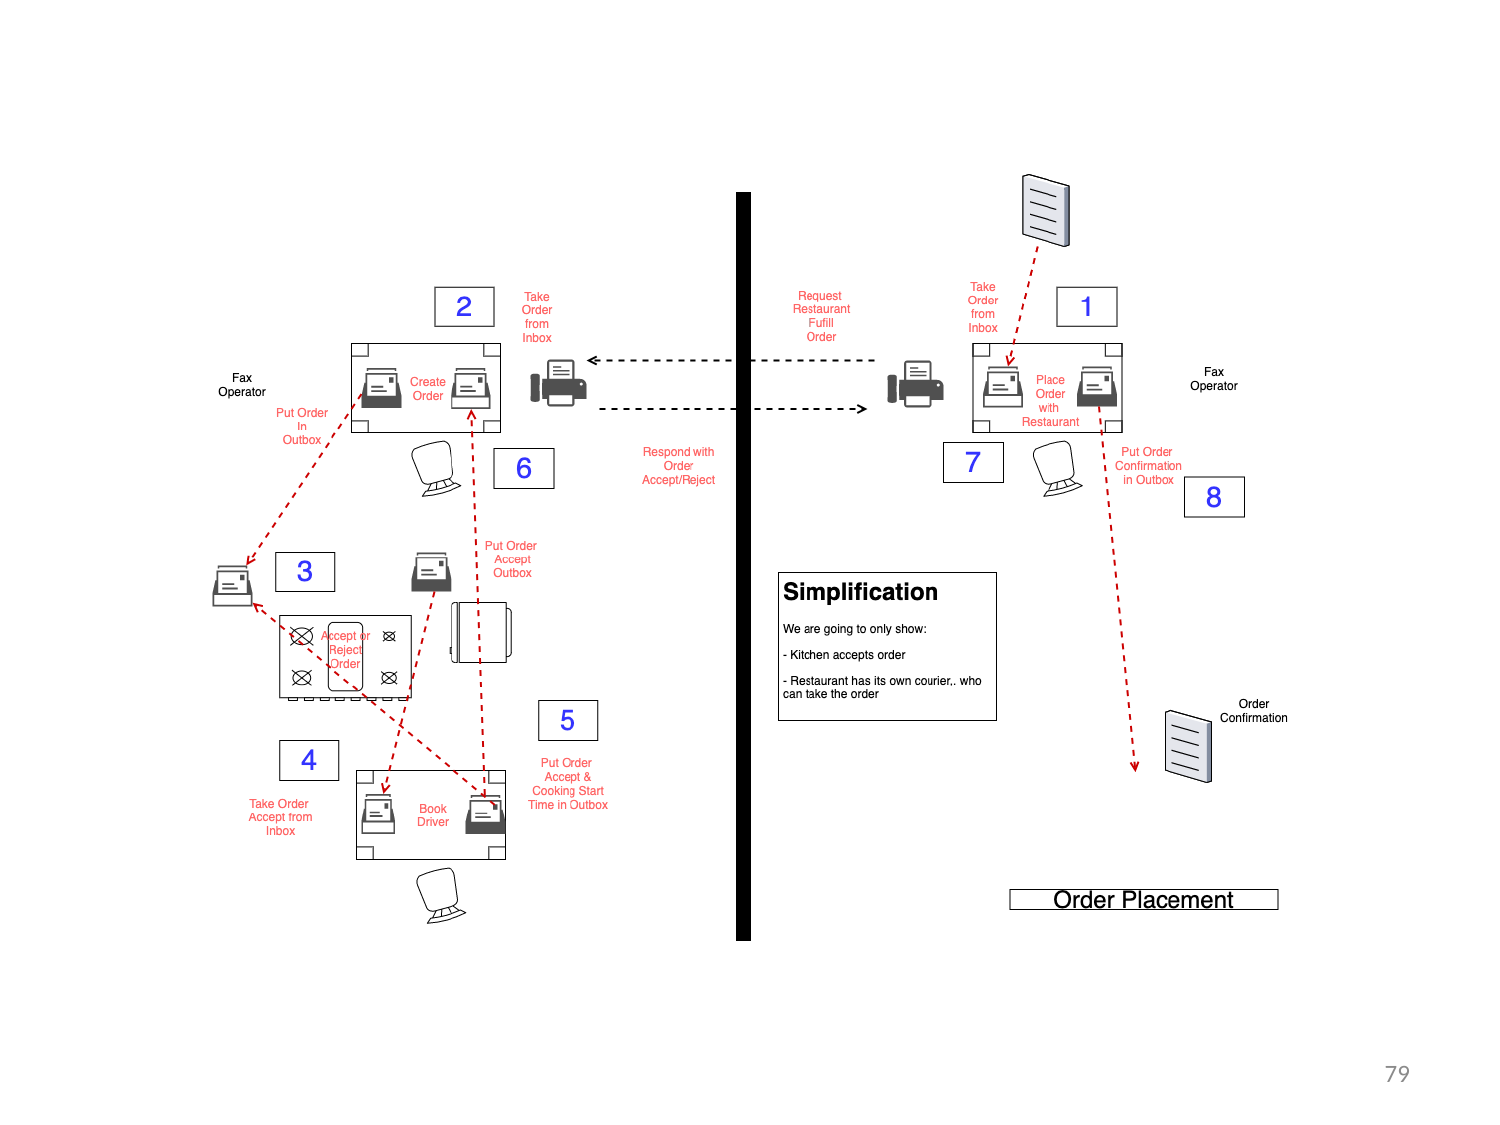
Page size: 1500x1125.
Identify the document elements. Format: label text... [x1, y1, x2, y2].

picture [212, 174, 1288, 941]
slide_number 79 [1074, 1042, 1425, 1103]
